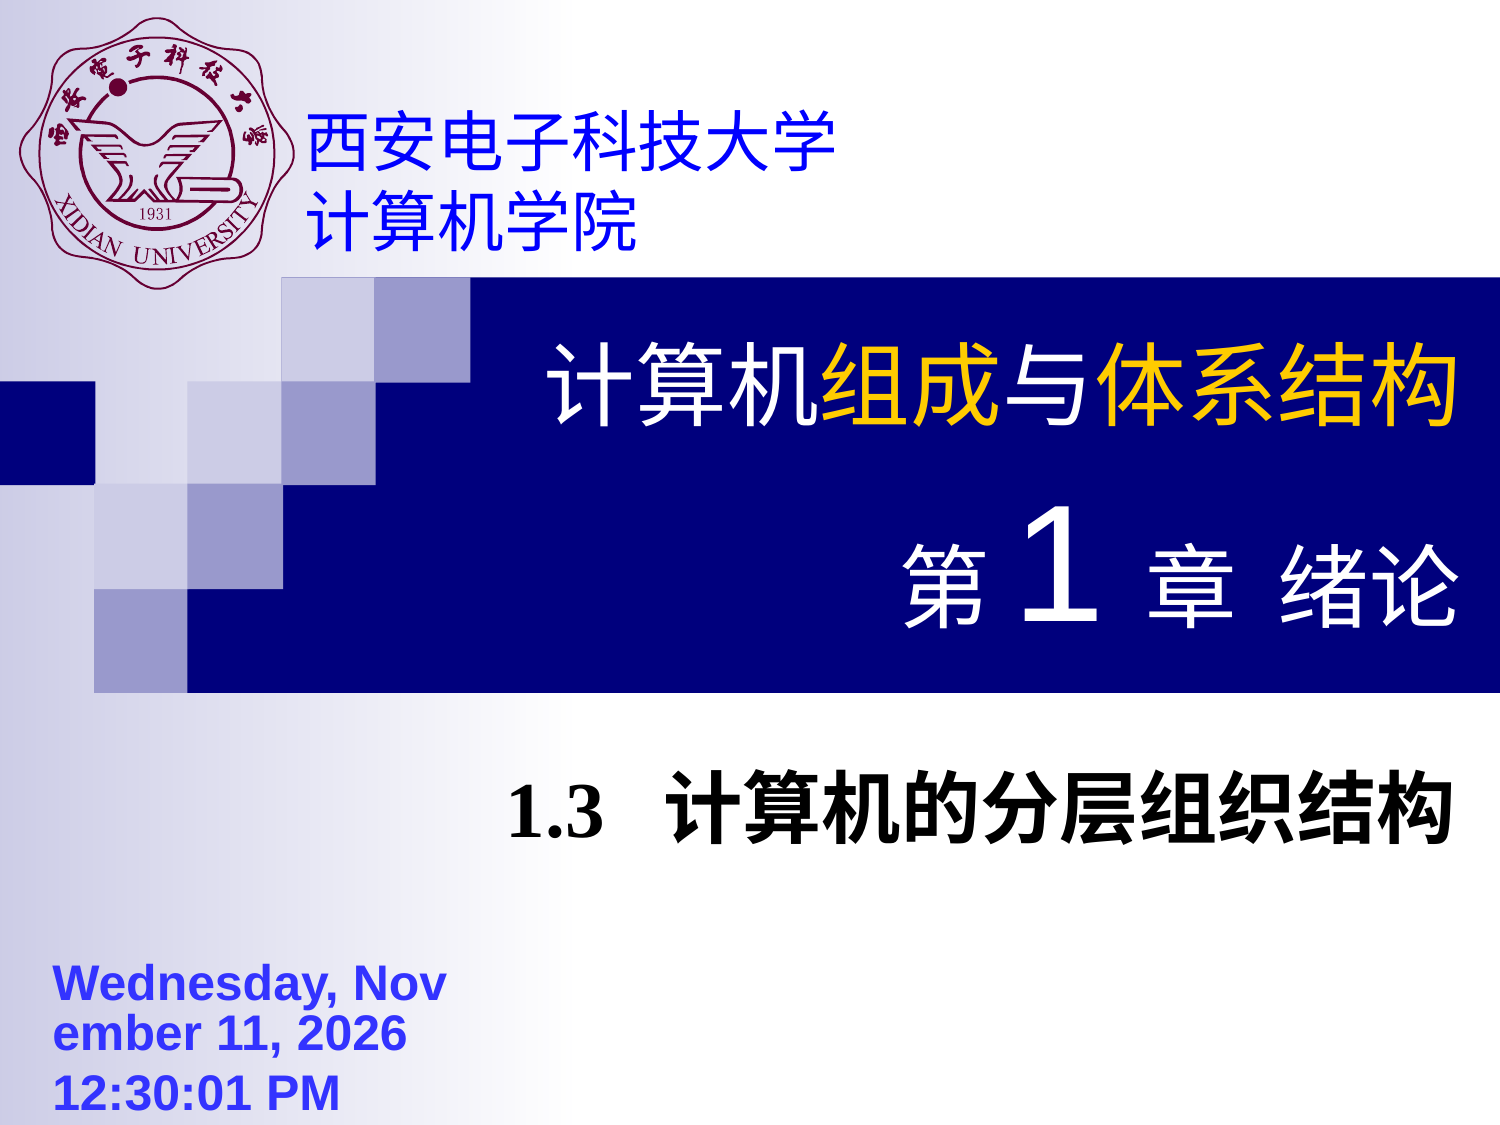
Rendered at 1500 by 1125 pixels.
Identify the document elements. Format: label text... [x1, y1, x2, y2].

subtitle 计算机组成与体系结构 第1章 绪论 [407, 278, 1477, 705]
text_box 1.3 计算机的分层组织结构 [324, 751, 1471, 858]
